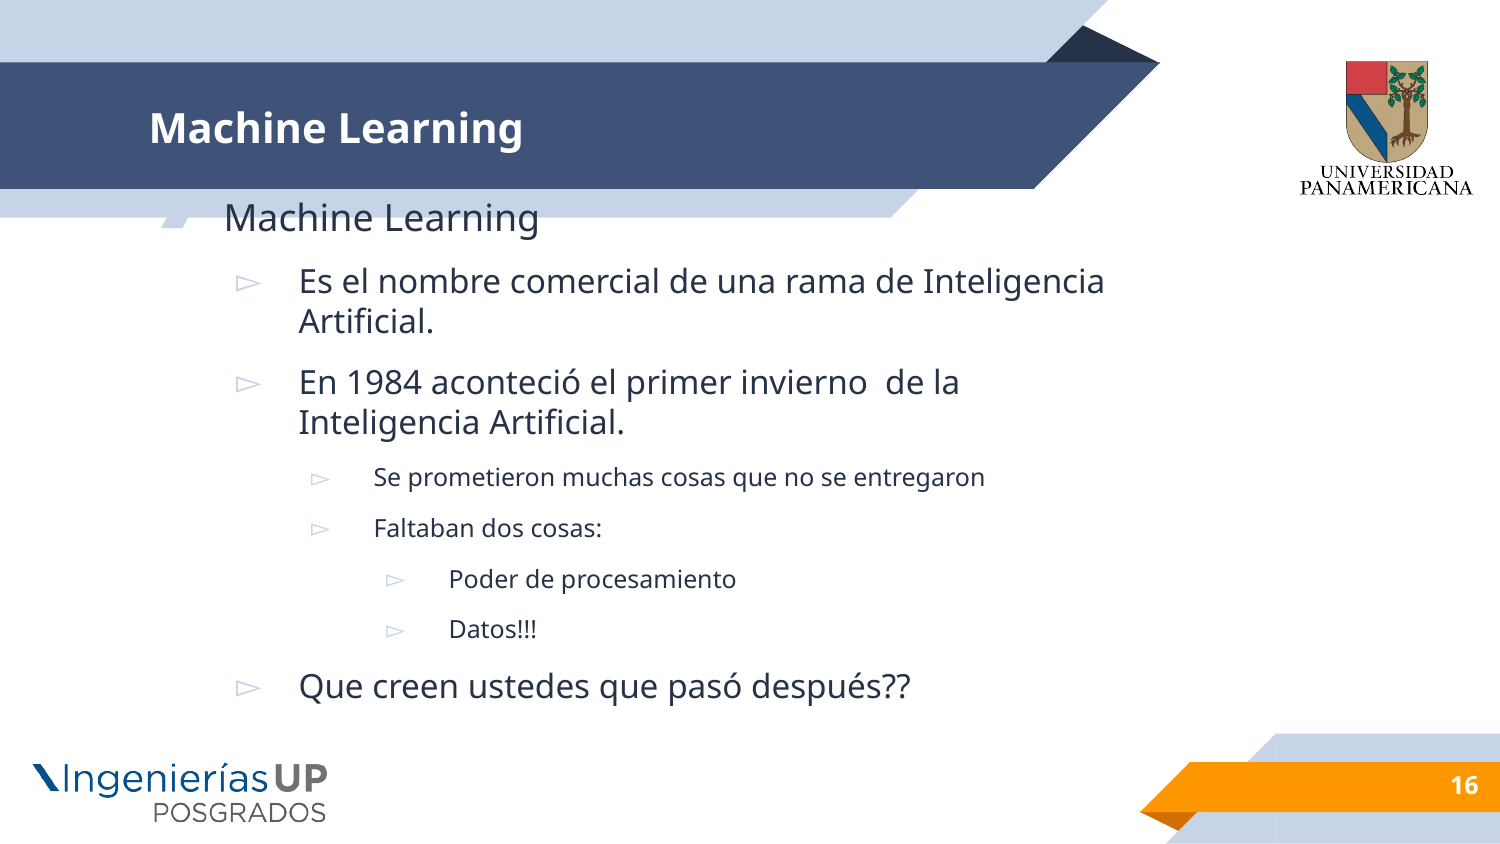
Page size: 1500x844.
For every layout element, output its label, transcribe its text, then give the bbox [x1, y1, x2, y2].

list Machine Learning Es el nombre comercial de una rama de Inteligencia Artificial. En 1984 aconteció el primer invierno de la Inteligencia Artificial. Se prometieron muchas cosas que no se entregaron Faltaban dos cosas: Poder de procesamiento Datos!!! Que creen ustedes que pasó después?? [133, 217, 1140, 734]
picture [15, 737, 344, 844]
picture [1286, 44, 1490, 210]
title Machine Learning [133, 64, 1035, 190]
slide_number 16 [1249, 760, 1494, 813]
